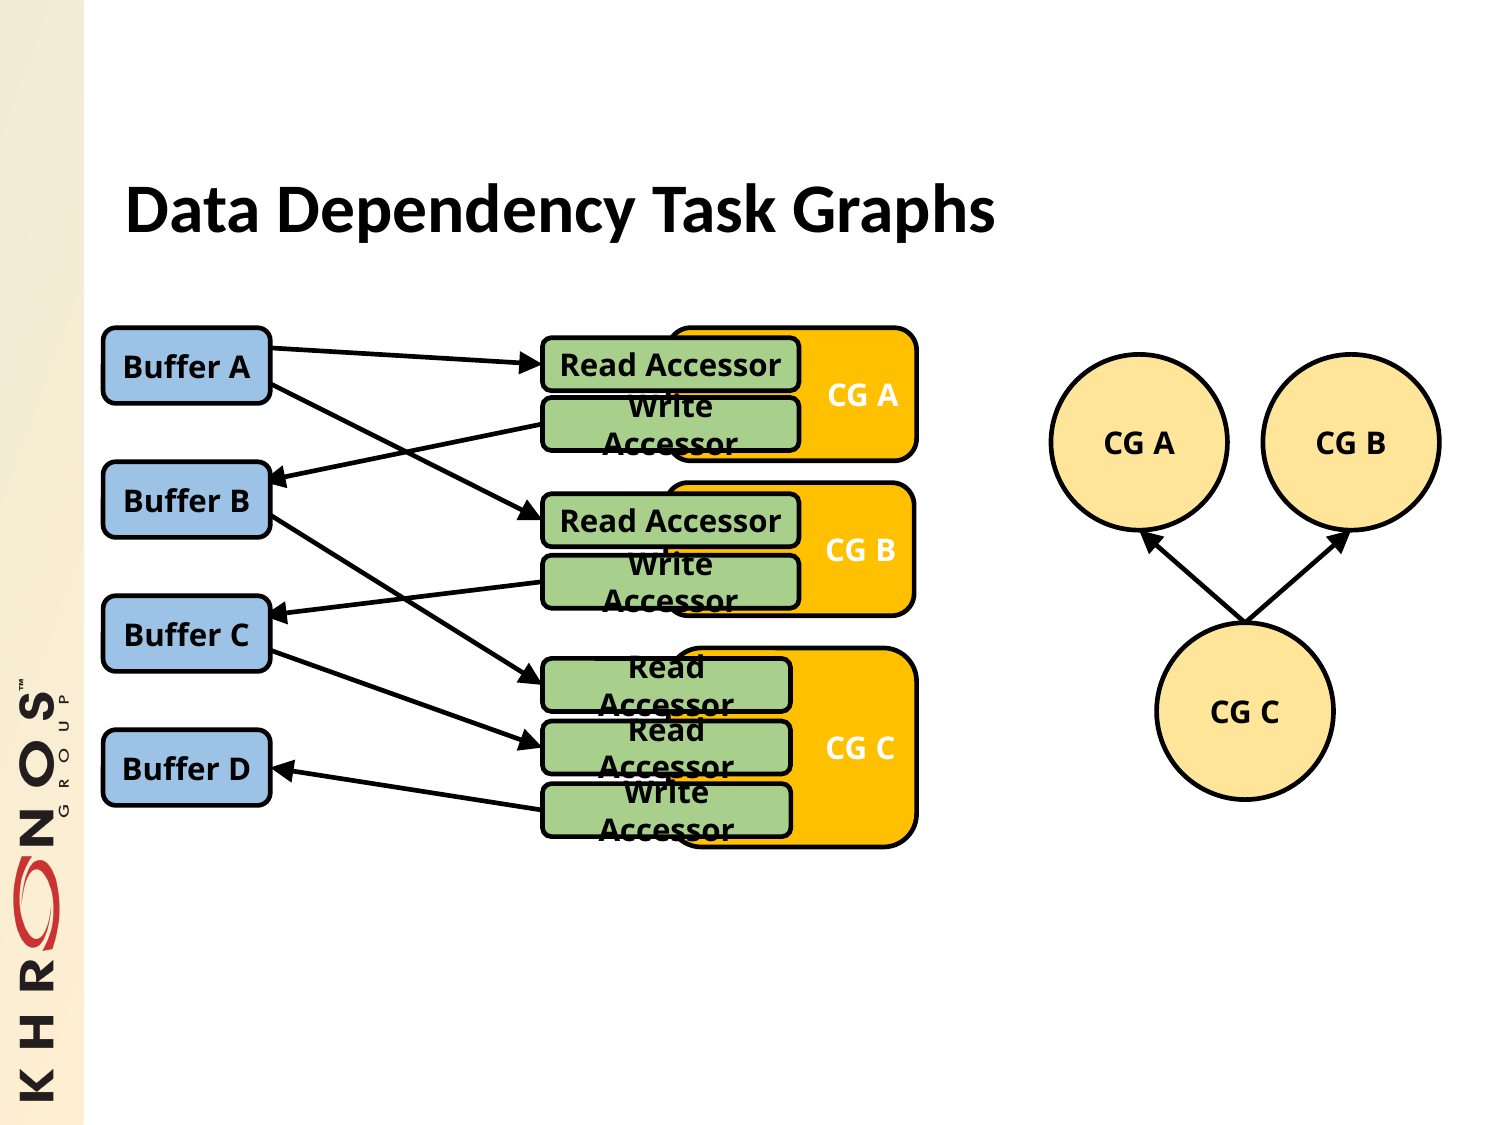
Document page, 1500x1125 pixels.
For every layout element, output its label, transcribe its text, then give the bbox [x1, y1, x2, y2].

text_box CG C [668, 647, 917, 848]
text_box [264, 511, 543, 647]
text_box Buffer C [103, 595, 264, 672]
text_box CG A [668, 327, 917, 461]
text_box Read Accessor [543, 658, 791, 712]
text_box Read Accessor [543, 493, 800, 547]
text_box Buffer B [103, 461, 264, 538]
text_box Write Accessor [543, 555, 800, 609]
picture [0, 662, 82, 1122]
title Data Dependency Task Graphs [114, 166, 1480, 254]
text_box CG B [1262, 354, 1440, 531]
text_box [1245, 530, 1352, 623]
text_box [263, 347, 543, 365]
text_box CG C [1156, 623, 1334, 800]
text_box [264, 380, 543, 511]
text_box Write Accessor [543, 397, 800, 451]
text_box Write Accessor [542, 783, 791, 837]
text_box Buffer D [103, 729, 271, 806]
text_box CG B [665, 482, 915, 616]
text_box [263, 647, 543, 748]
text_box Buffer A [103, 327, 271, 404]
text_box CG A [1050, 354, 1228, 531]
text_box Read Accessor [542, 337, 800, 391]
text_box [1139, 530, 1245, 623]
text_box Read Accessor [542, 721, 791, 775]
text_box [270, 767, 543, 811]
